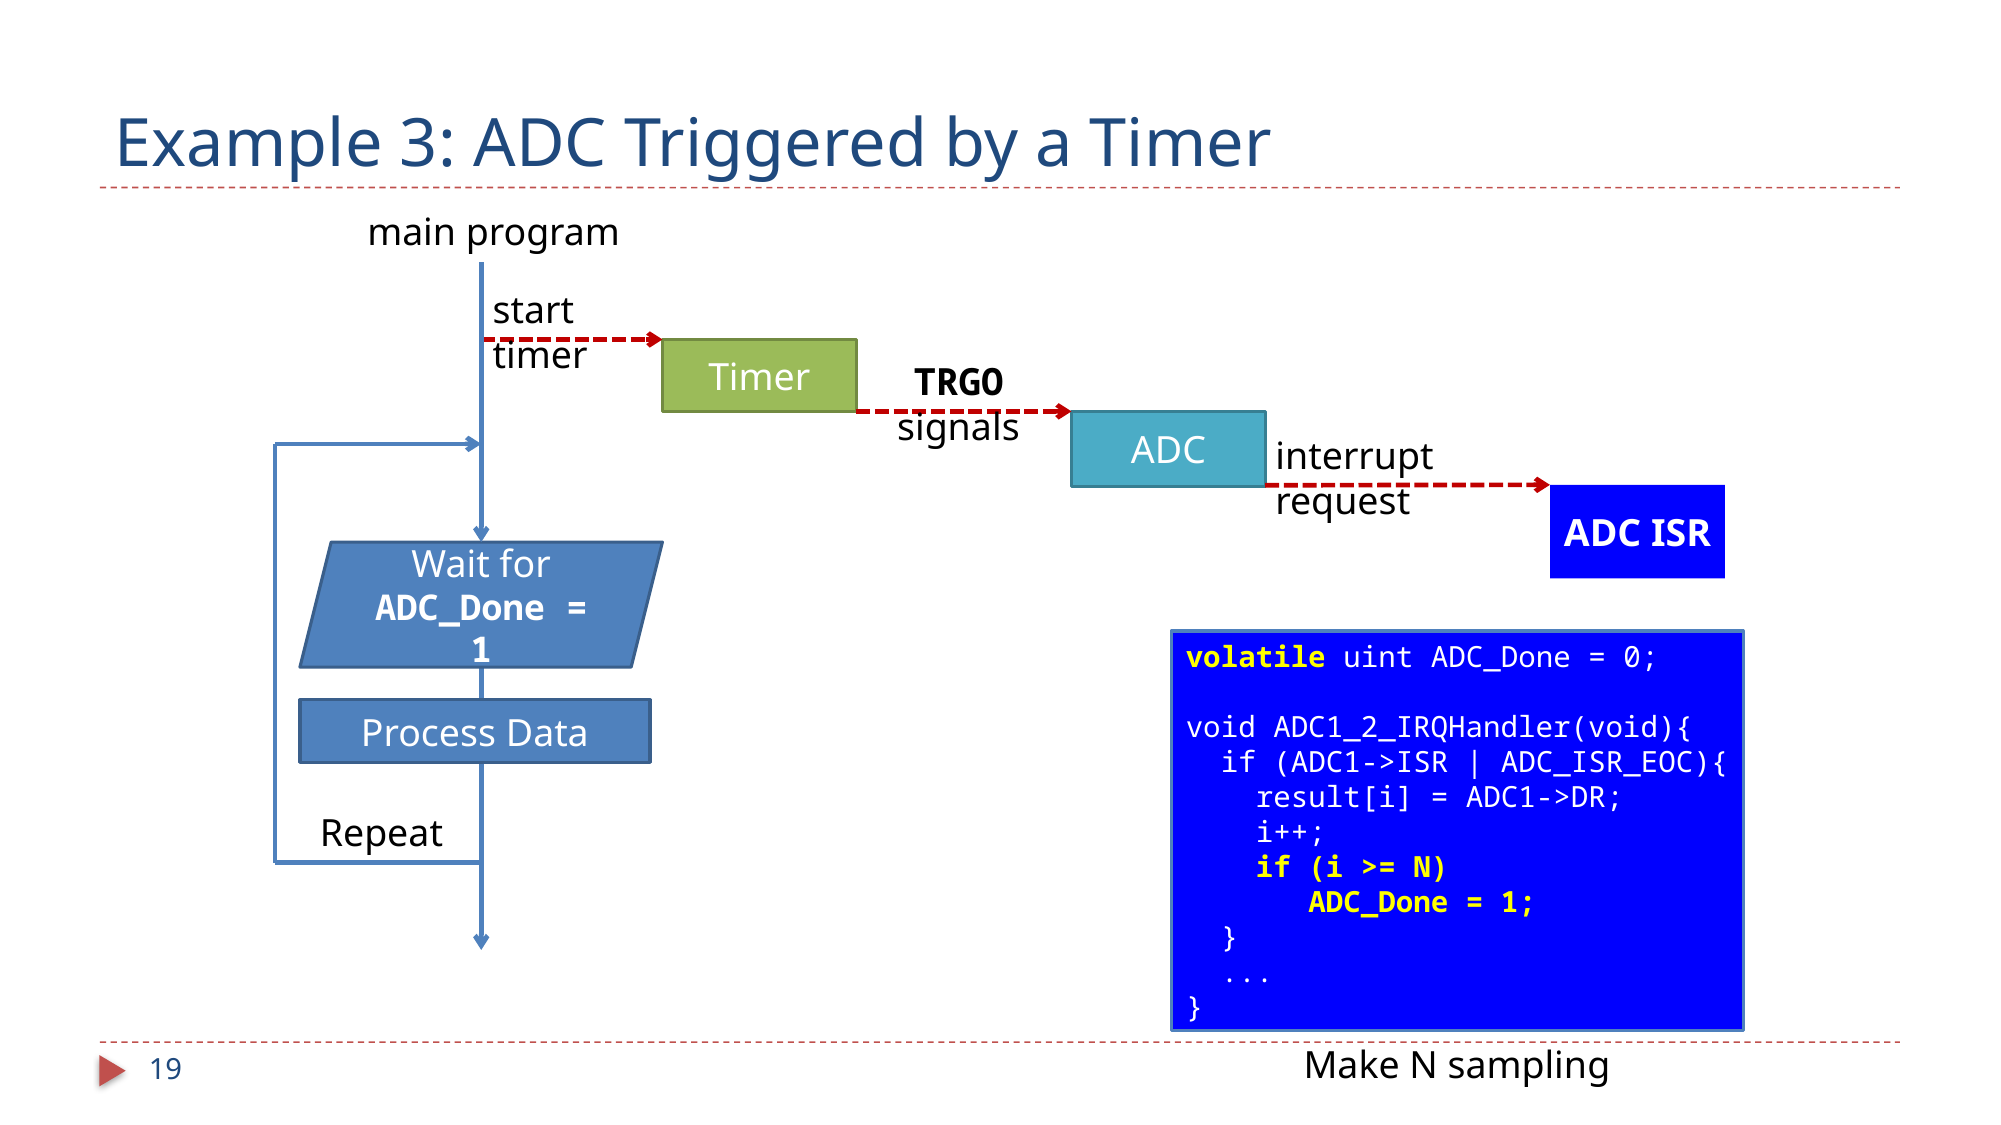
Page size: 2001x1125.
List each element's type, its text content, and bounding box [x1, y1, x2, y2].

text_box main program [352, 200, 636, 261]
text_box Process Data [486, 698, 652, 764]
text_box Process Data [298, 698, 476, 764]
text_box Wait for ADC_Done = 1 [298, 540, 664, 669]
slide_number 19 [133, 1042, 568, 1103]
text_box TRGO signals [845, 350, 1072, 456]
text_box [1537, 484, 1738, 579]
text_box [1189, 630, 1726, 1095]
text_box ADC [1070, 410, 1267, 488]
text_box Repeat [305, 801, 458, 862]
text_box interrupt request [1260, 424, 1567, 530]
text_box Timer [661, 338, 858, 413]
text_box start timer [486, 278, 676, 384]
title Example 3: ADC Triggered by a Timer [99, 24, 1900, 188]
